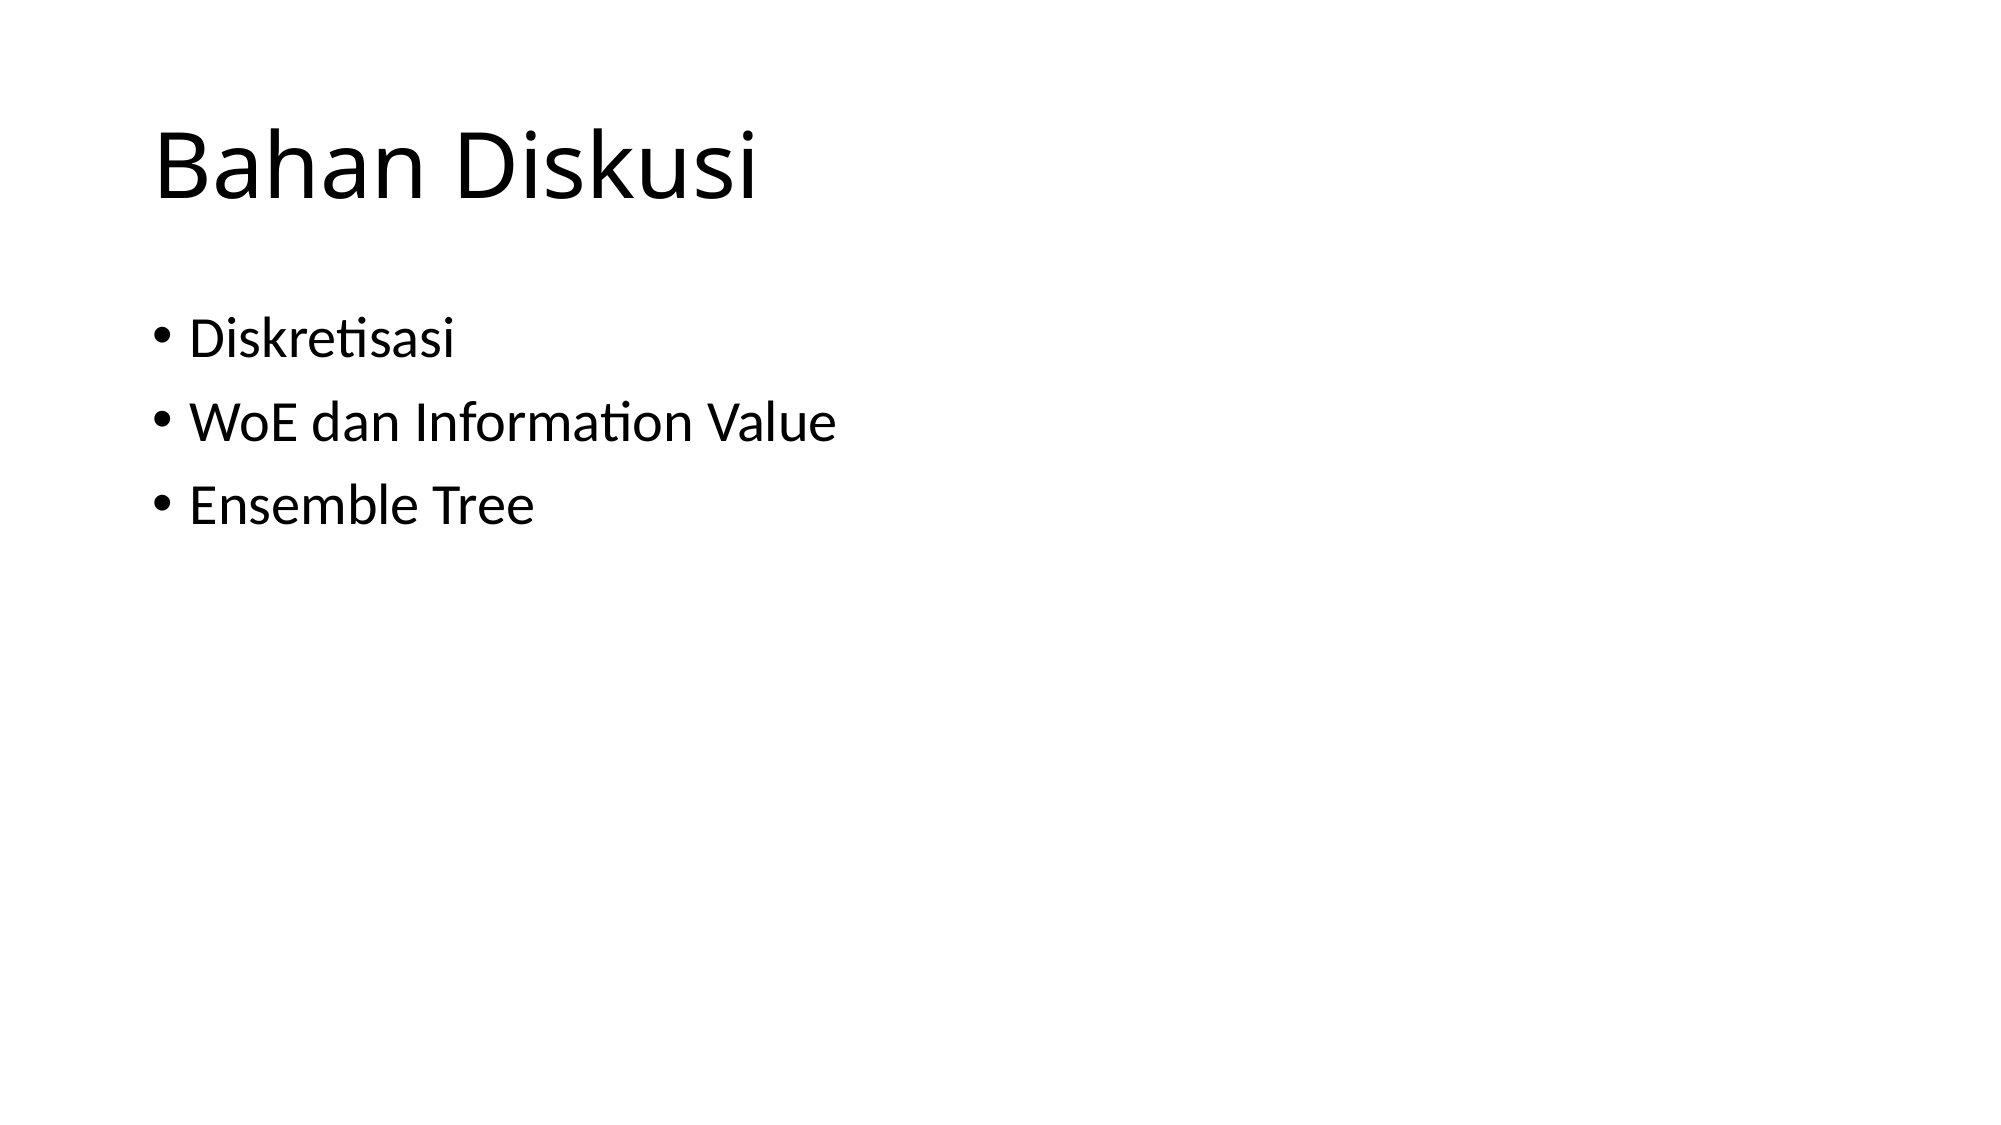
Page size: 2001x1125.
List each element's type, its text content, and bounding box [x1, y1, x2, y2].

title Bahan Diskusi [137, 59, 1863, 278]
list Diskretisasi WoE dan Information Value Ensemble Tree [137, 299, 1863, 1014]
